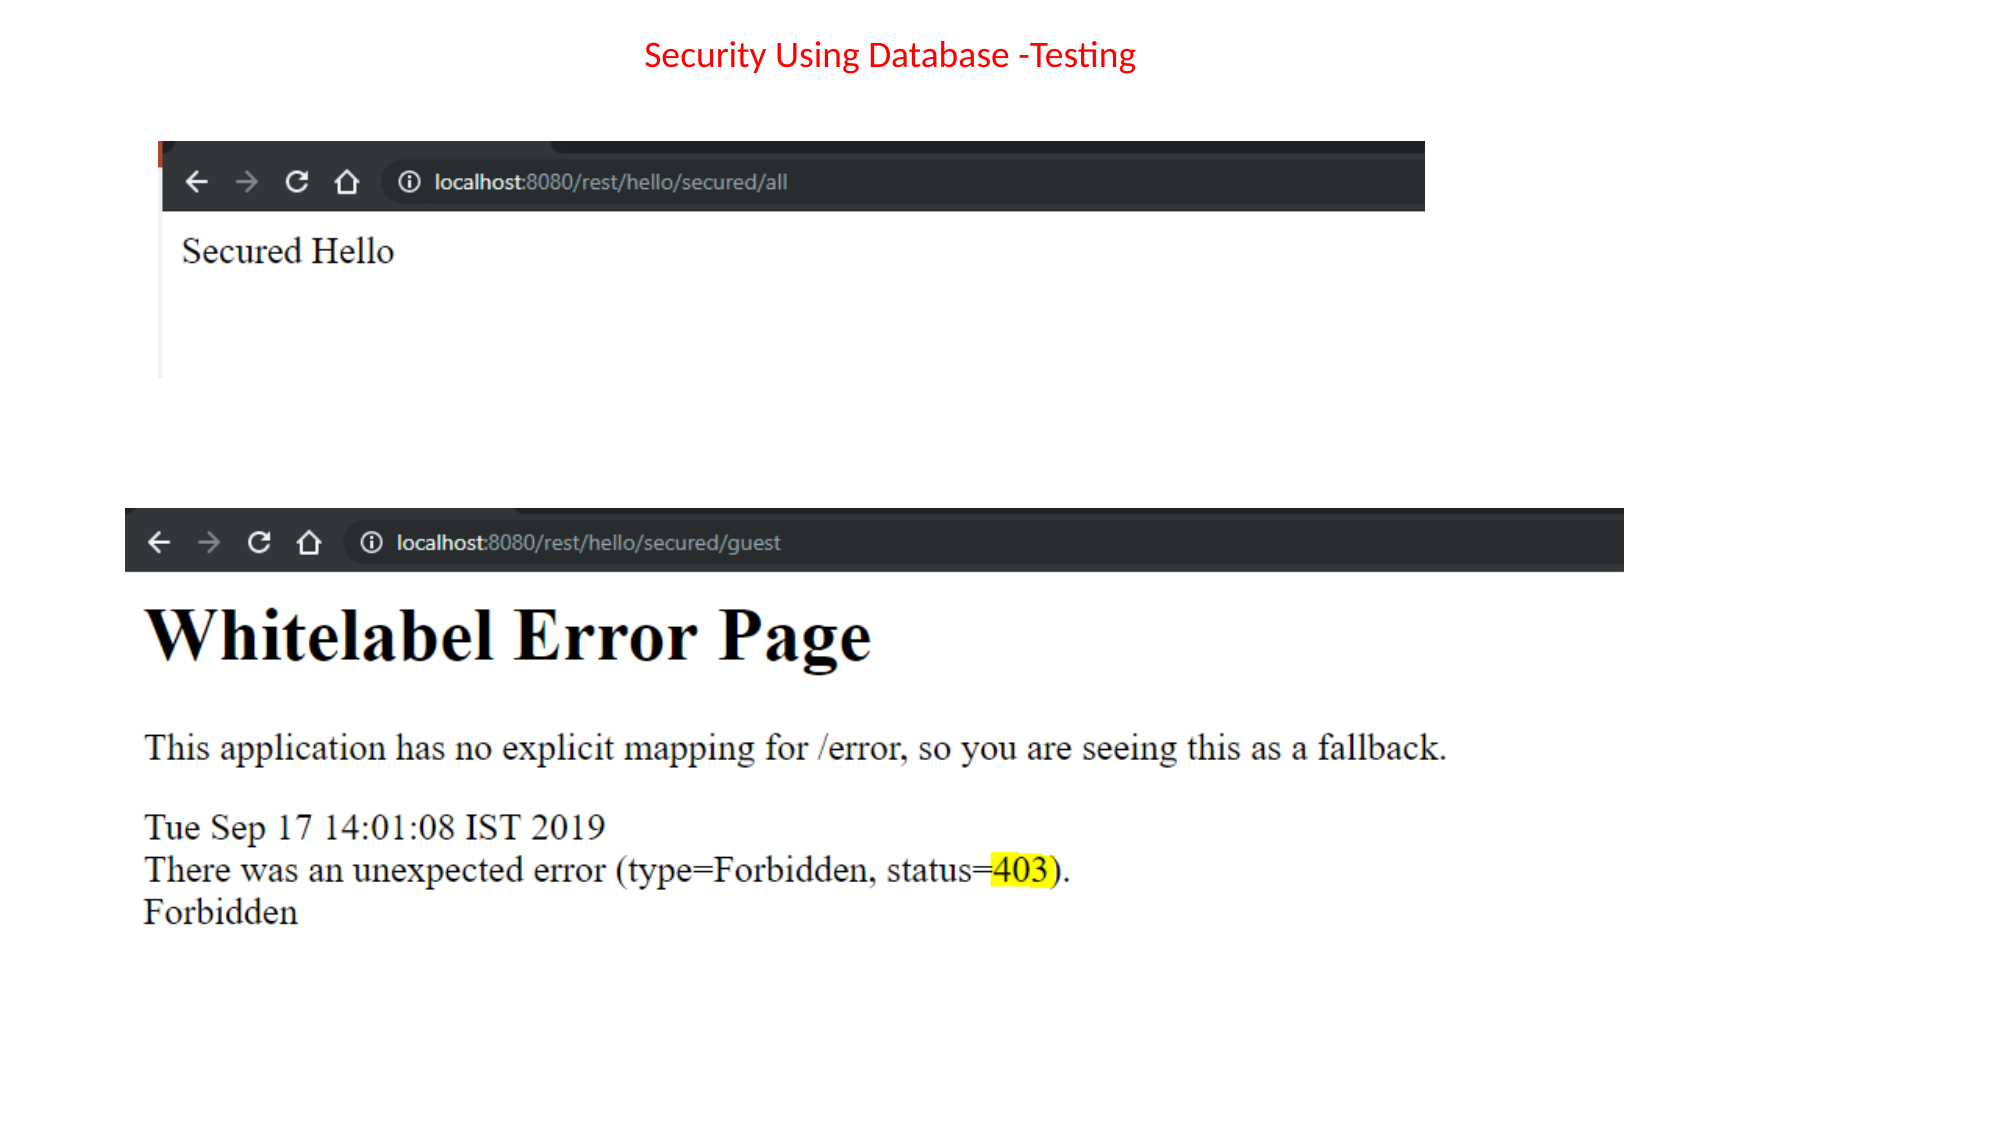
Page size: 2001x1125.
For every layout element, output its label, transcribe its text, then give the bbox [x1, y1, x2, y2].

picture [158, 141, 1425, 378]
picture [125, 508, 1624, 1037]
text_box Security Using Database -Testing [368, 16, 1413, 88]
